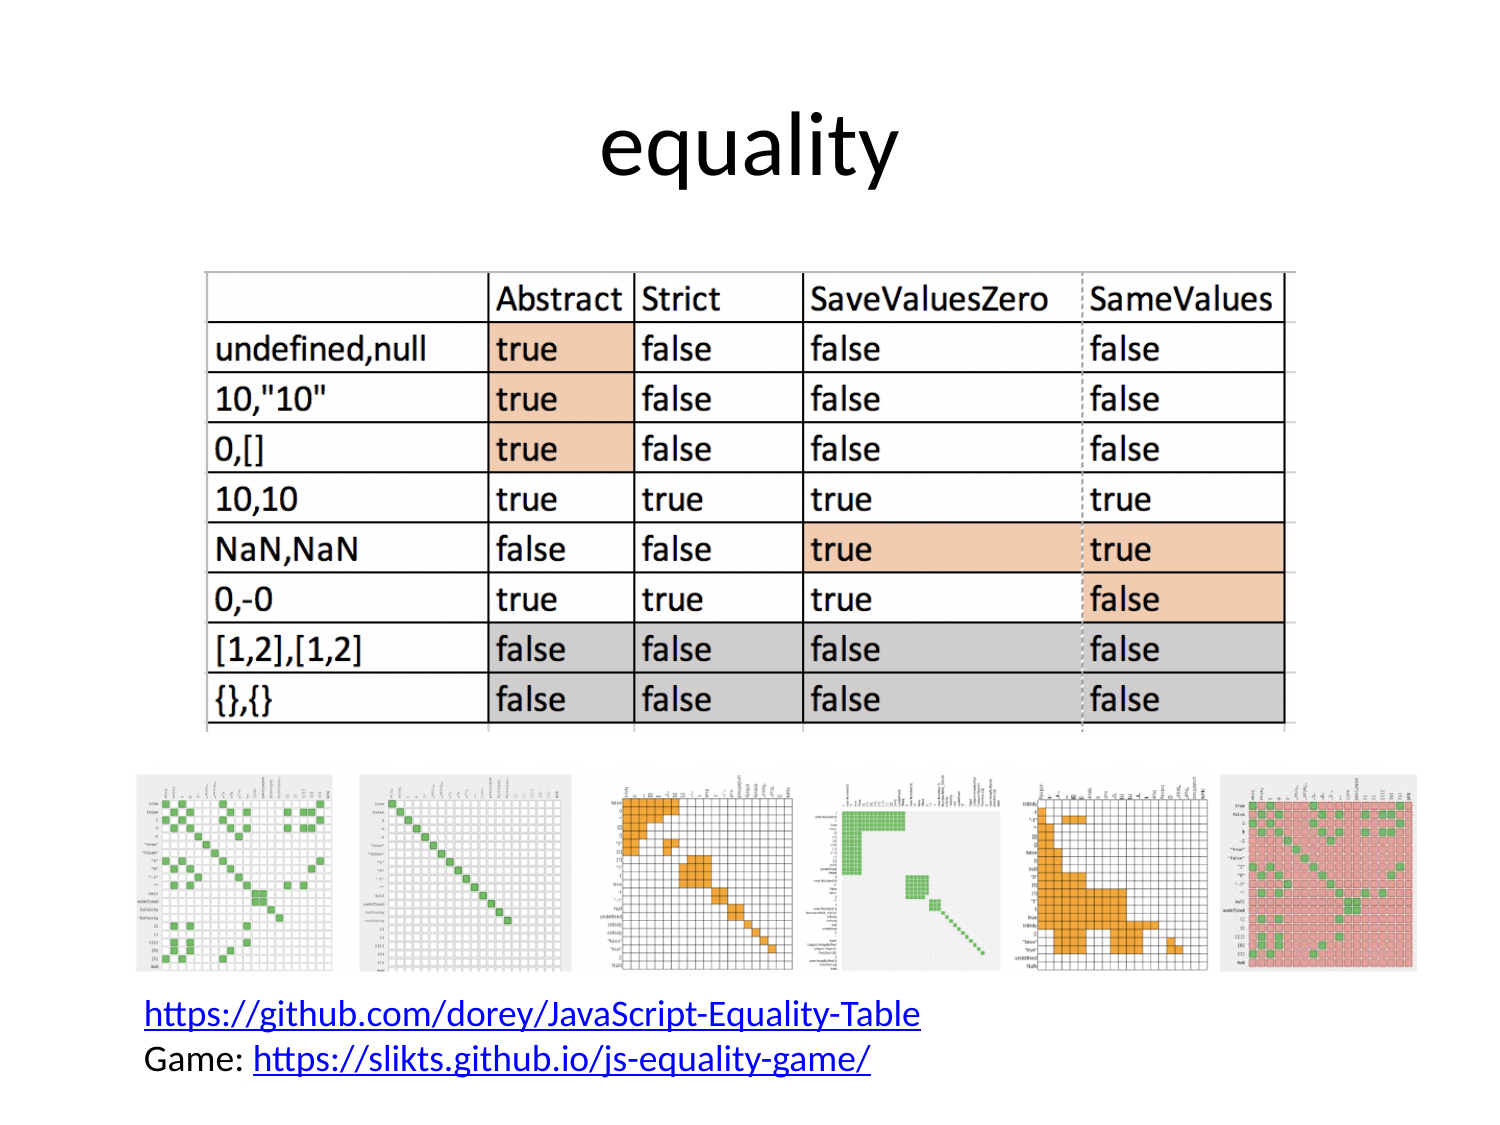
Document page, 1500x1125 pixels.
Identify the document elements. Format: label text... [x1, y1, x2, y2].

text_box https://github.com/dorey/JavaScript-Equality-Table Game: https://slikts.github.io/js-equality-game/ [129, 981, 1444, 1125]
title equality [75, 45, 1425, 233]
picture [128, 767, 1426, 976]
picture [203, 271, 1296, 732]
